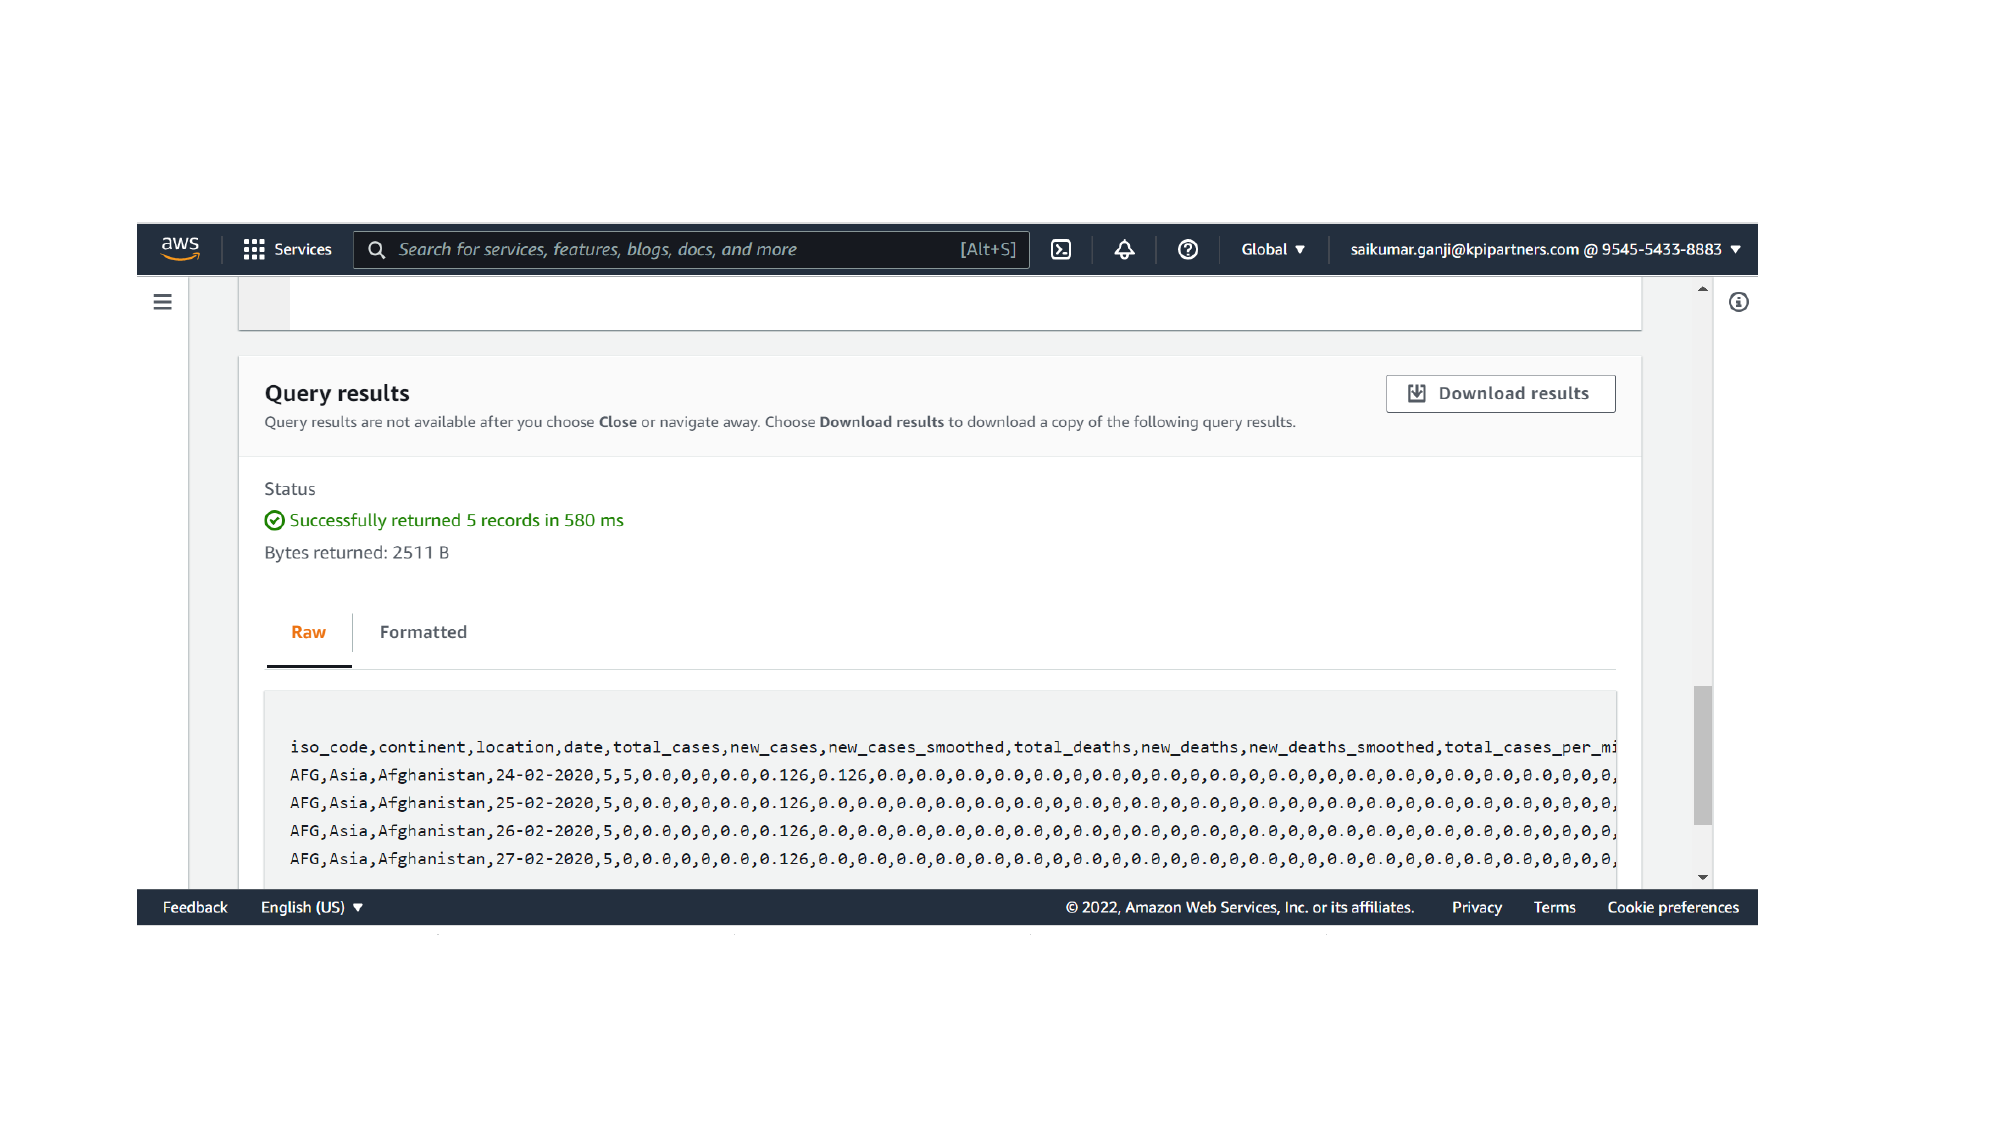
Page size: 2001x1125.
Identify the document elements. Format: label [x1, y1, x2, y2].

title [137, 59, 1863, 278]
list [137, 221, 1758, 935]
